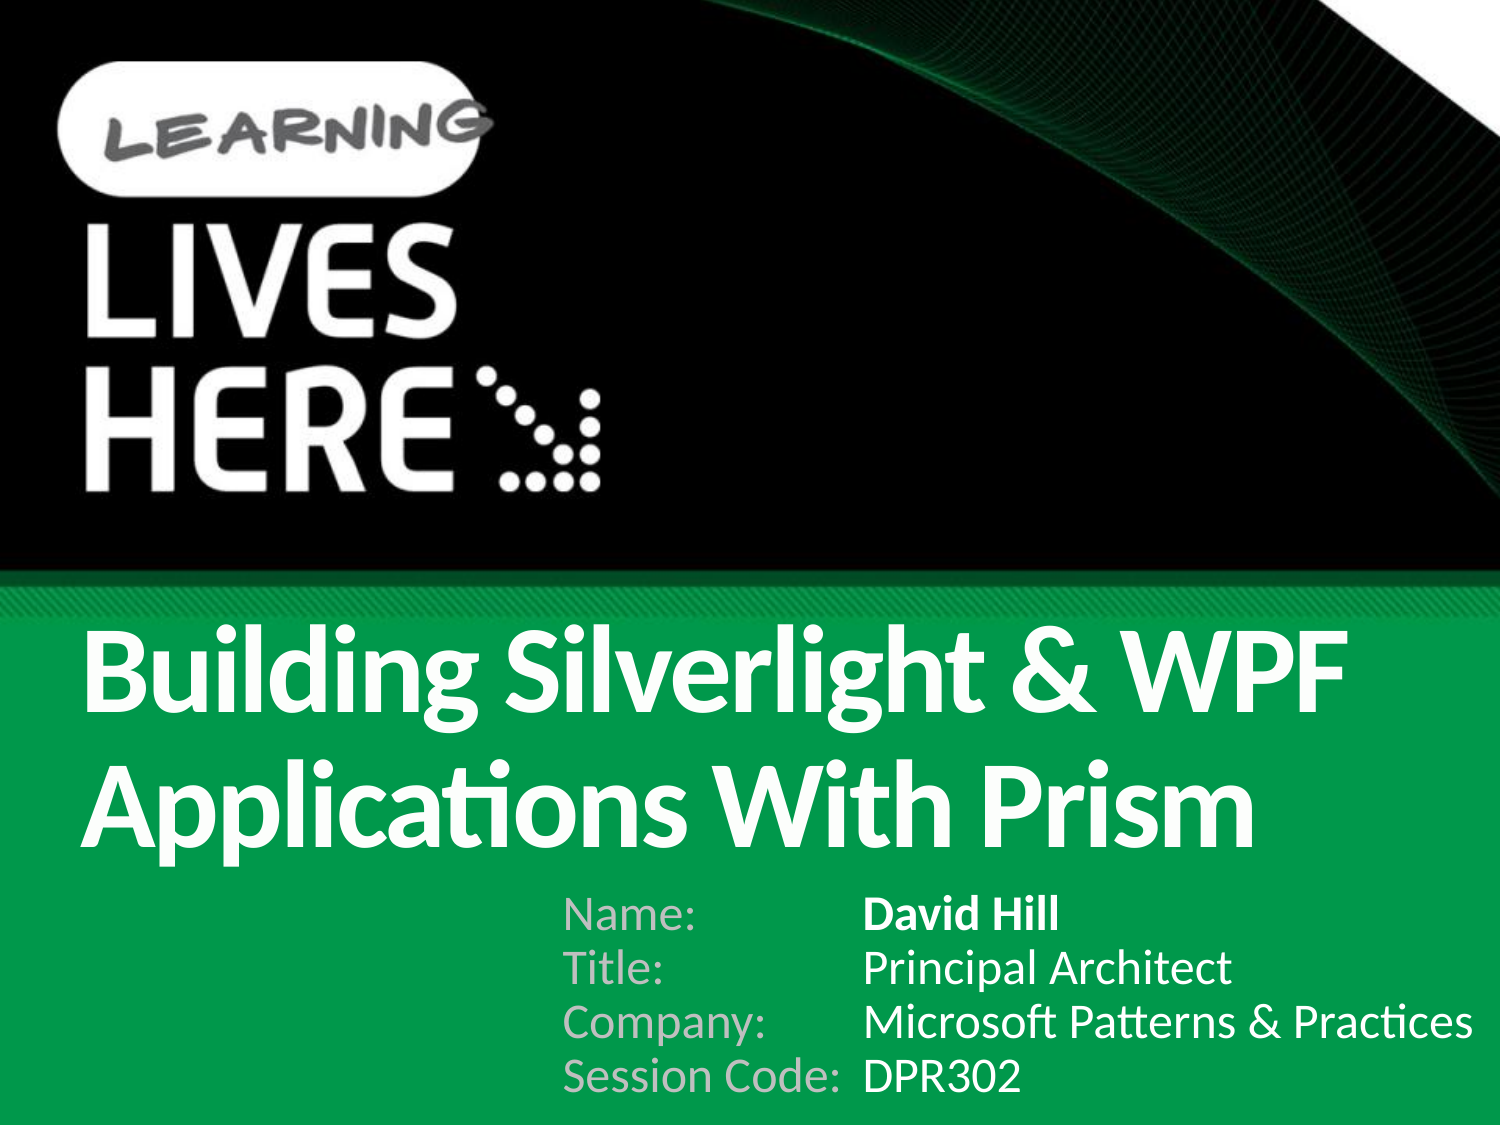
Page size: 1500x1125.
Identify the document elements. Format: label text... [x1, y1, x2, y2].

subtitle Name: David Hill Title: Principal Architect Company: Microsoft Patterns & Practices Session Code: DPR302 [562, 887, 1494, 1125]
title Building Silverlight & WPF Applications With Prism [80, 604, 1380, 877]
picture [0, 0, 1500, 1125]
